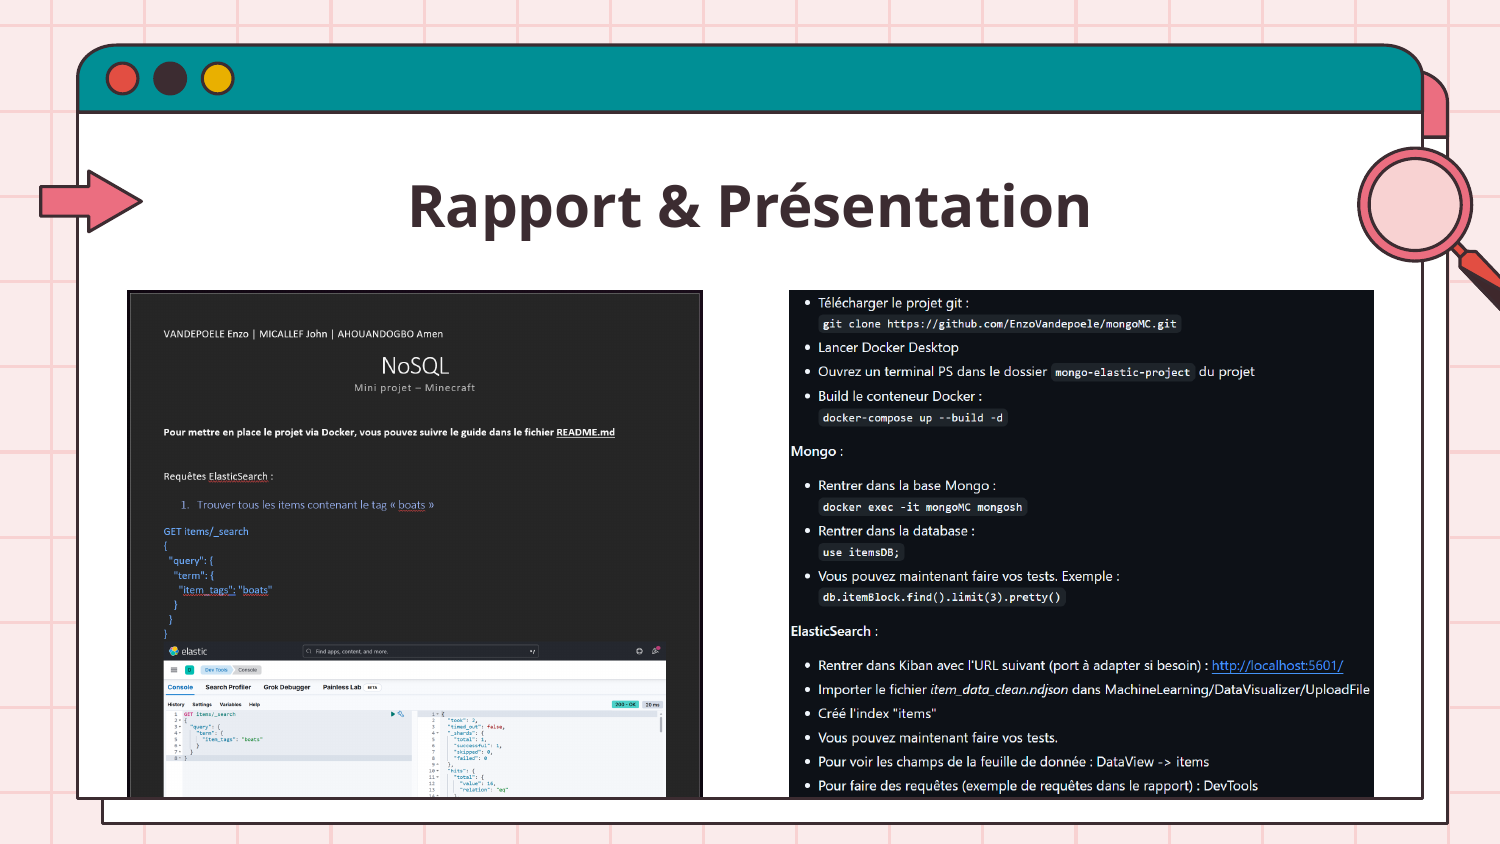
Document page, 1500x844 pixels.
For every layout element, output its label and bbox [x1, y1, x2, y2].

picture [127, 290, 704, 798]
picture [789, 290, 1374, 798]
text_box [40, 147, 1500, 315]
